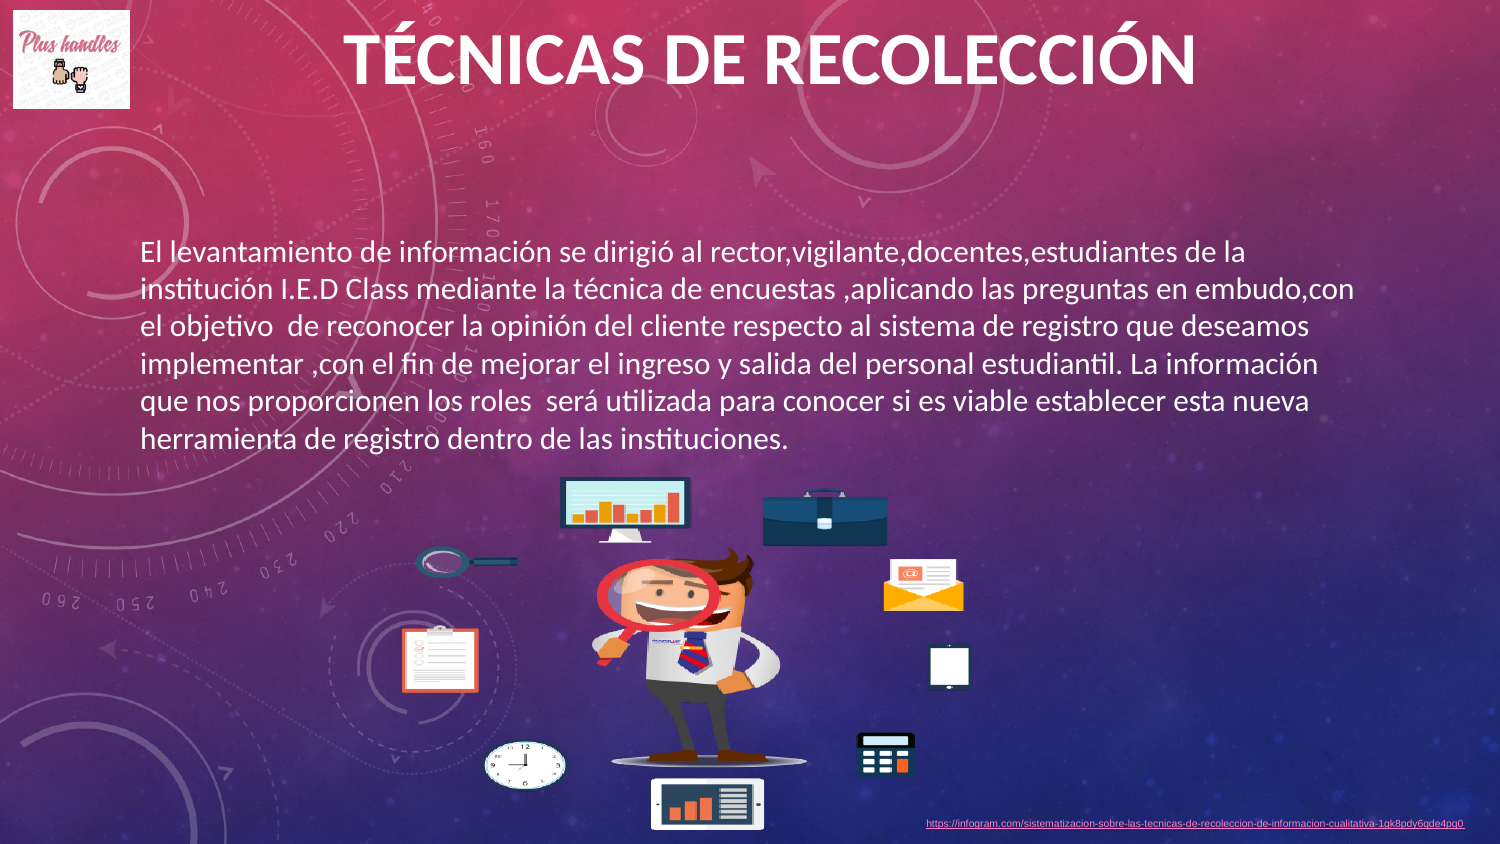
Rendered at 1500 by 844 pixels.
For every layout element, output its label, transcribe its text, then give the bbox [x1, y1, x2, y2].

subtitle El levantamiento de información se dirigió al rector,vigilante,docentes,estudiantes de la institución I.E.D Class mediante la técnica de encuestas ,aplicando las preguntas en embudo,con el objetivo de reconocer la opinión del cliente respecto al sistema de registro que deseamos implementar ,con el fin de mejorar el ingreso y salida del personal estudiantil. La información que nos proporcionen los roles será utilizada para conocer si es viable establecer esta nueva herramienta de registro dentro de las instituciones. [129, 225, 1371, 431]
picture [0, 0, 1500, 844]
text_box https://infogram.com/sistematizacion-sobre-las-tecnicas-de-recoleccion-de-informacion-cualitativa-1gk8pdy6qde4pq0 [911, 802, 1500, 844]
title TÉCNICAS DE RECOLECCIÓN [324, 80, 1211, 195]
